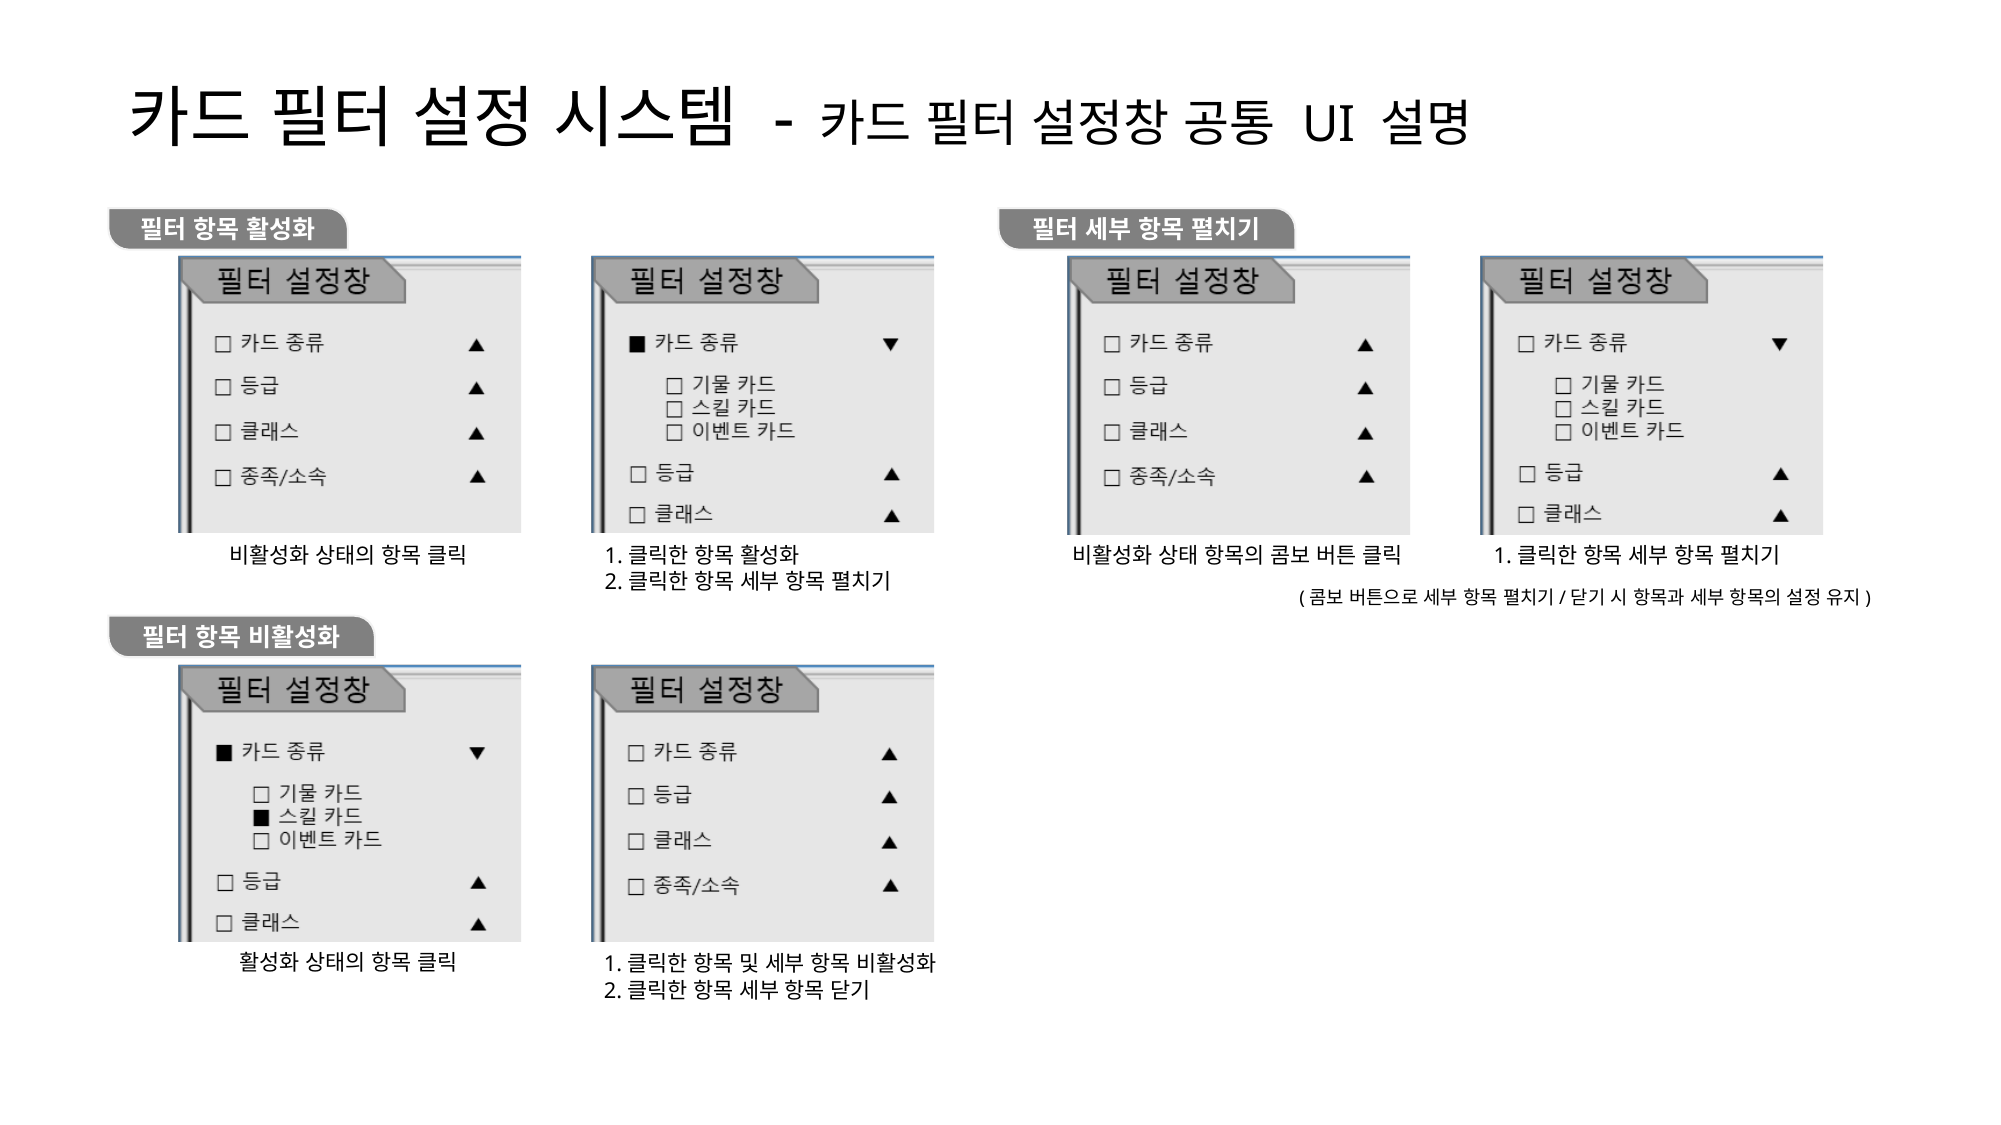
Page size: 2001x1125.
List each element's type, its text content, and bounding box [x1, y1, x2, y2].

picture [1065, 249, 1411, 535]
picture [589, 658, 935, 942]
text_box 활성화 상태의 항목 클릭 [176, 942, 522, 983]
picture [176, 249, 522, 533]
text_box 1.클릭한 항목 및 세부 항목 비활성화 2.클릭한 항목 세부 항목 닫기 [589, 942, 986, 1010]
text_box (콤보 버튼으로 세부 항목 펼치기/닫기 시 항목과 세부 항목의 설정 유지) [1248, 578, 1886, 616]
text_box 1.클릭한 항목 활성화 2.클릭한 항목 세부 항목 펼치기 [589, 534, 935, 602]
text_box 필터 세부 항목 펼치기 [997, 207, 1297, 251]
picture [176, 658, 522, 942]
text_box 필터 항목 활성화 [107, 207, 349, 251]
text_box 카드 필터 설정 시스템 - 카드 필터 설정창 공통 UI 설명 [113, 63, 1886, 167]
text_box 1.클릭한 항목 세부 항목 펼치기 [1478, 535, 1824, 576]
picture [589, 249, 935, 533]
text_box 필터 항목 비활성화 [107, 614, 376, 659]
text_box 비활성화 상태의 항목 클릭 [176, 534, 522, 576]
text_box 비활성화 상태 항목의 콤보 버튼 클릭 [1031, 534, 1445, 576]
picture [1478, 249, 1824, 535]
